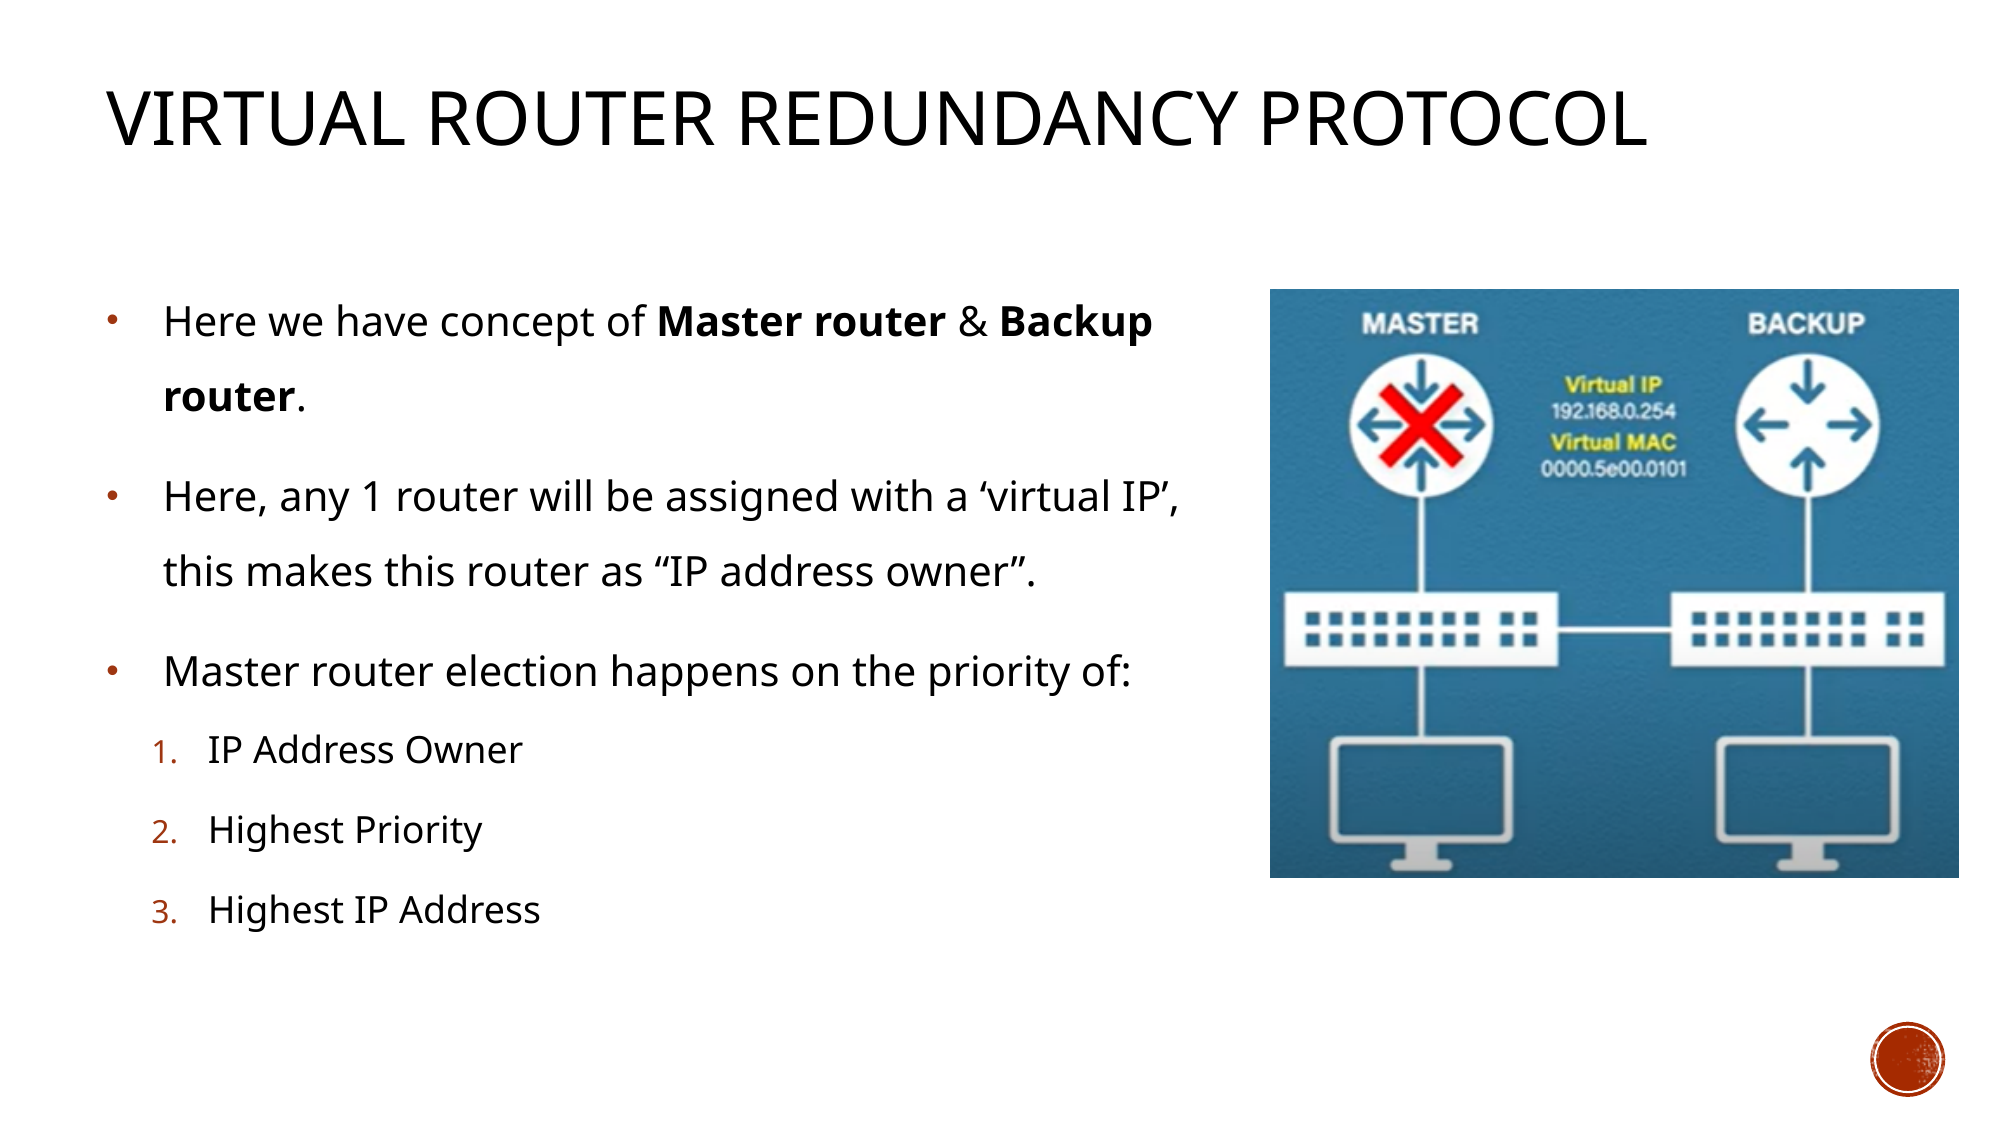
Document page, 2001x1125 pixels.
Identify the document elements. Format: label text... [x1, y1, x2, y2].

list Here we have concept of Master router & Backup router. Here, any 1 router will be assigned with a ‘virtual IP’, this makes this router as “IP address owner”. Master router election happens on the priority of: IP Address Owner Highest Priority Highest IP Address [91, 261, 1235, 1013]
title Virtual Router Redundancy Protocol [91, 36, 1856, 206]
picture [1270, 289, 1959, 878]
